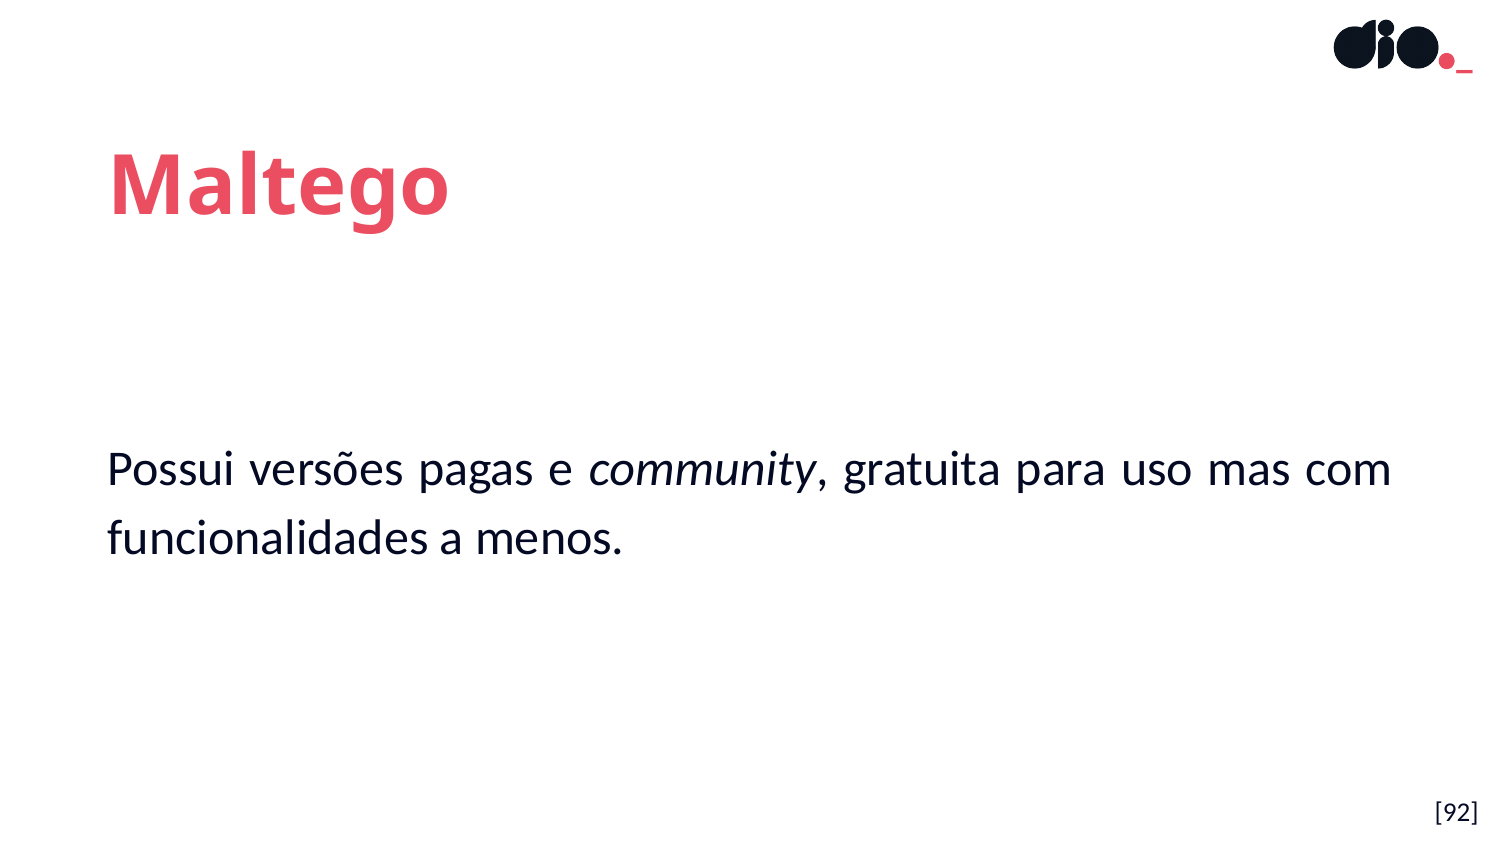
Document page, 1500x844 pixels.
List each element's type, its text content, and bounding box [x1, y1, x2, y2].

text_box Possui versões pagas e community, gratuita para uso mas com funcionalidades a menos. [92, 243, 1408, 749]
picture [1333, 19, 1473, 74]
slide_number [92] [1403, 779, 1494, 844]
text_box Maltego [92, 104, 1408, 243]
